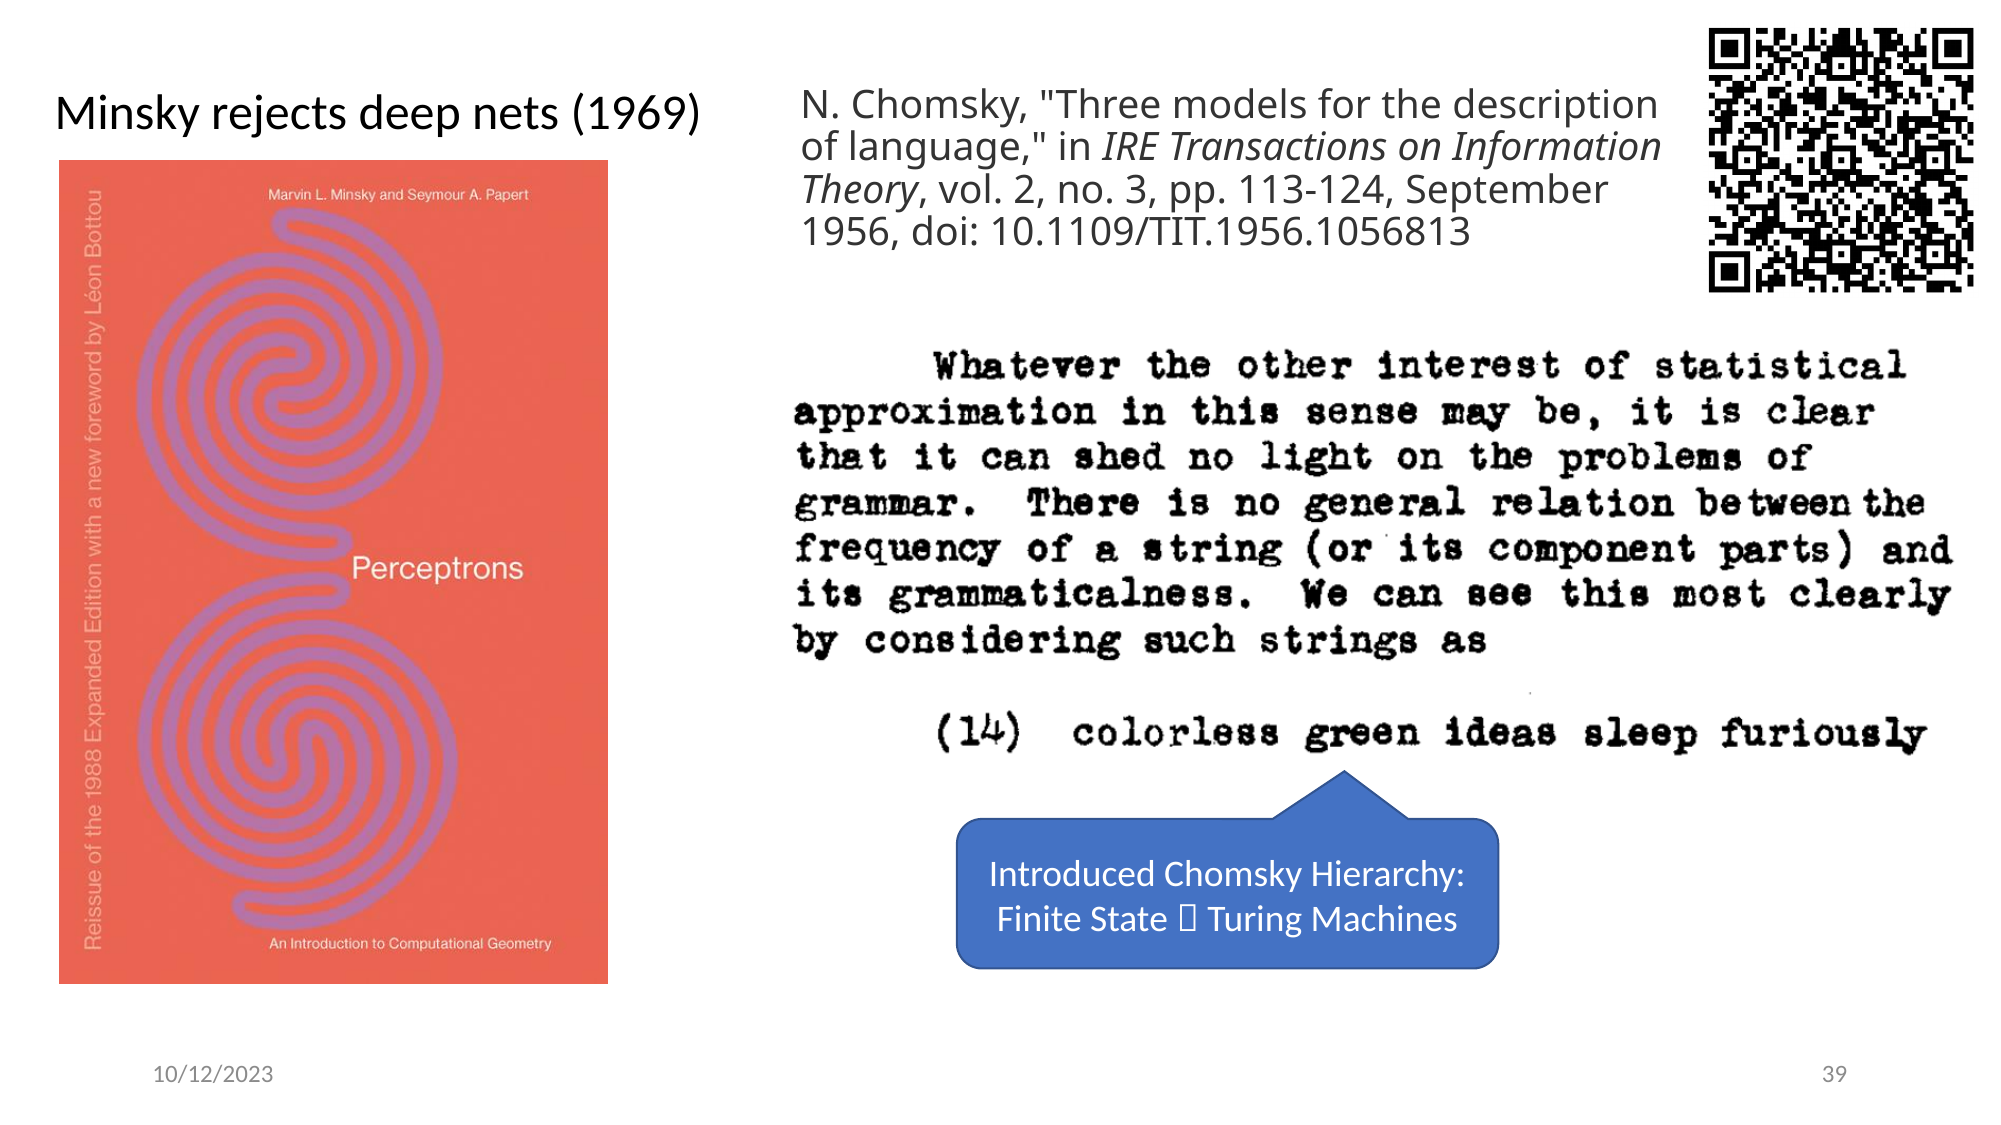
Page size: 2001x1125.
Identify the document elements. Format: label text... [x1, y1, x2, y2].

text_box Introduced Chomsky Hierarchy: Finite State  Turing Machines [955, 798, 1500, 970]
text_box Minsky rejects deep nets (1969) [39, 71, 746, 147]
title N. Chomsky, "Three models for the description of language," in IRE Transactions on Information Theory, vol. 2, no. 3, pp. 113-124, September 1956, doi: 10.1109/TIT.1956.1056813 [785, 60, 1692, 279]
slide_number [137, 1042, 588, 1103]
picture [59, 160, 608, 984]
picture [1703, 22, 1980, 298]
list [757, 314, 1992, 798]
slide_number 39 [1412, 1042, 1863, 1103]
